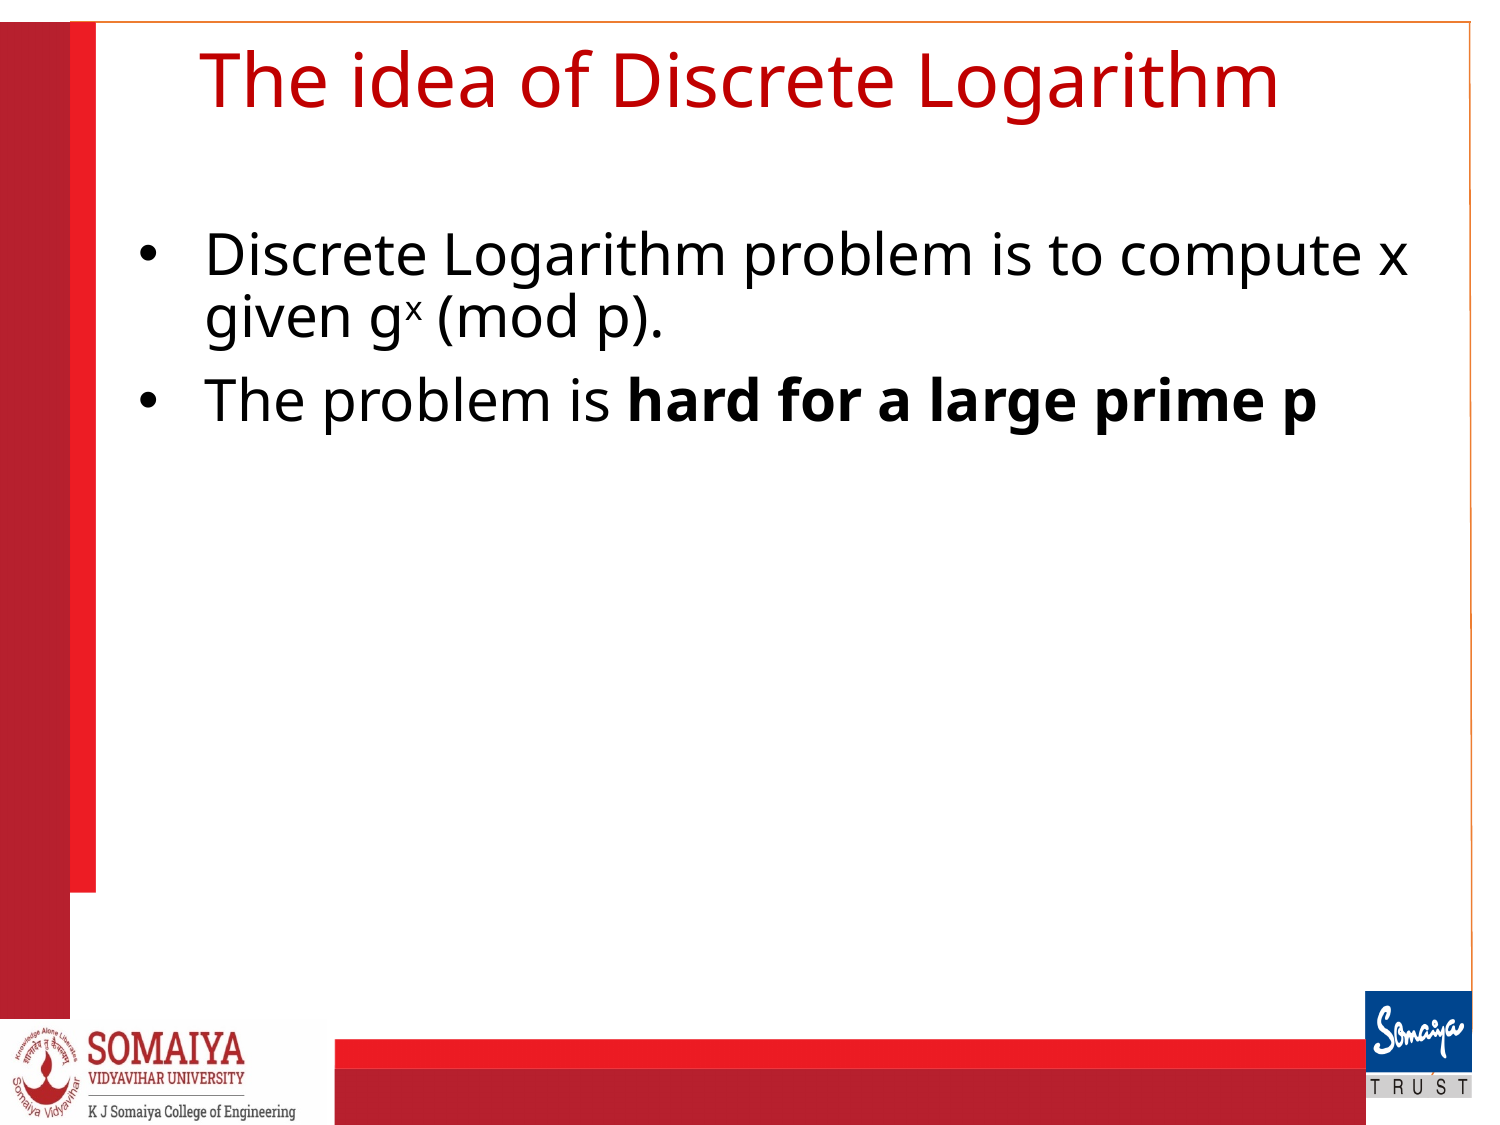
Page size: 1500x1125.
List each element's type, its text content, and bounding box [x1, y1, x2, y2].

picture [0, 22, 327, 1125]
picture [1365, 991, 1472, 1098]
list Discrete Logarithm problem is to compute x given gx (mod p). The problem is hard for a large prime p [114, 217, 1465, 960]
title The idea of Discrete Logarithm [134, 35, 1349, 179]
picture [335, 1040, 1365, 1125]
